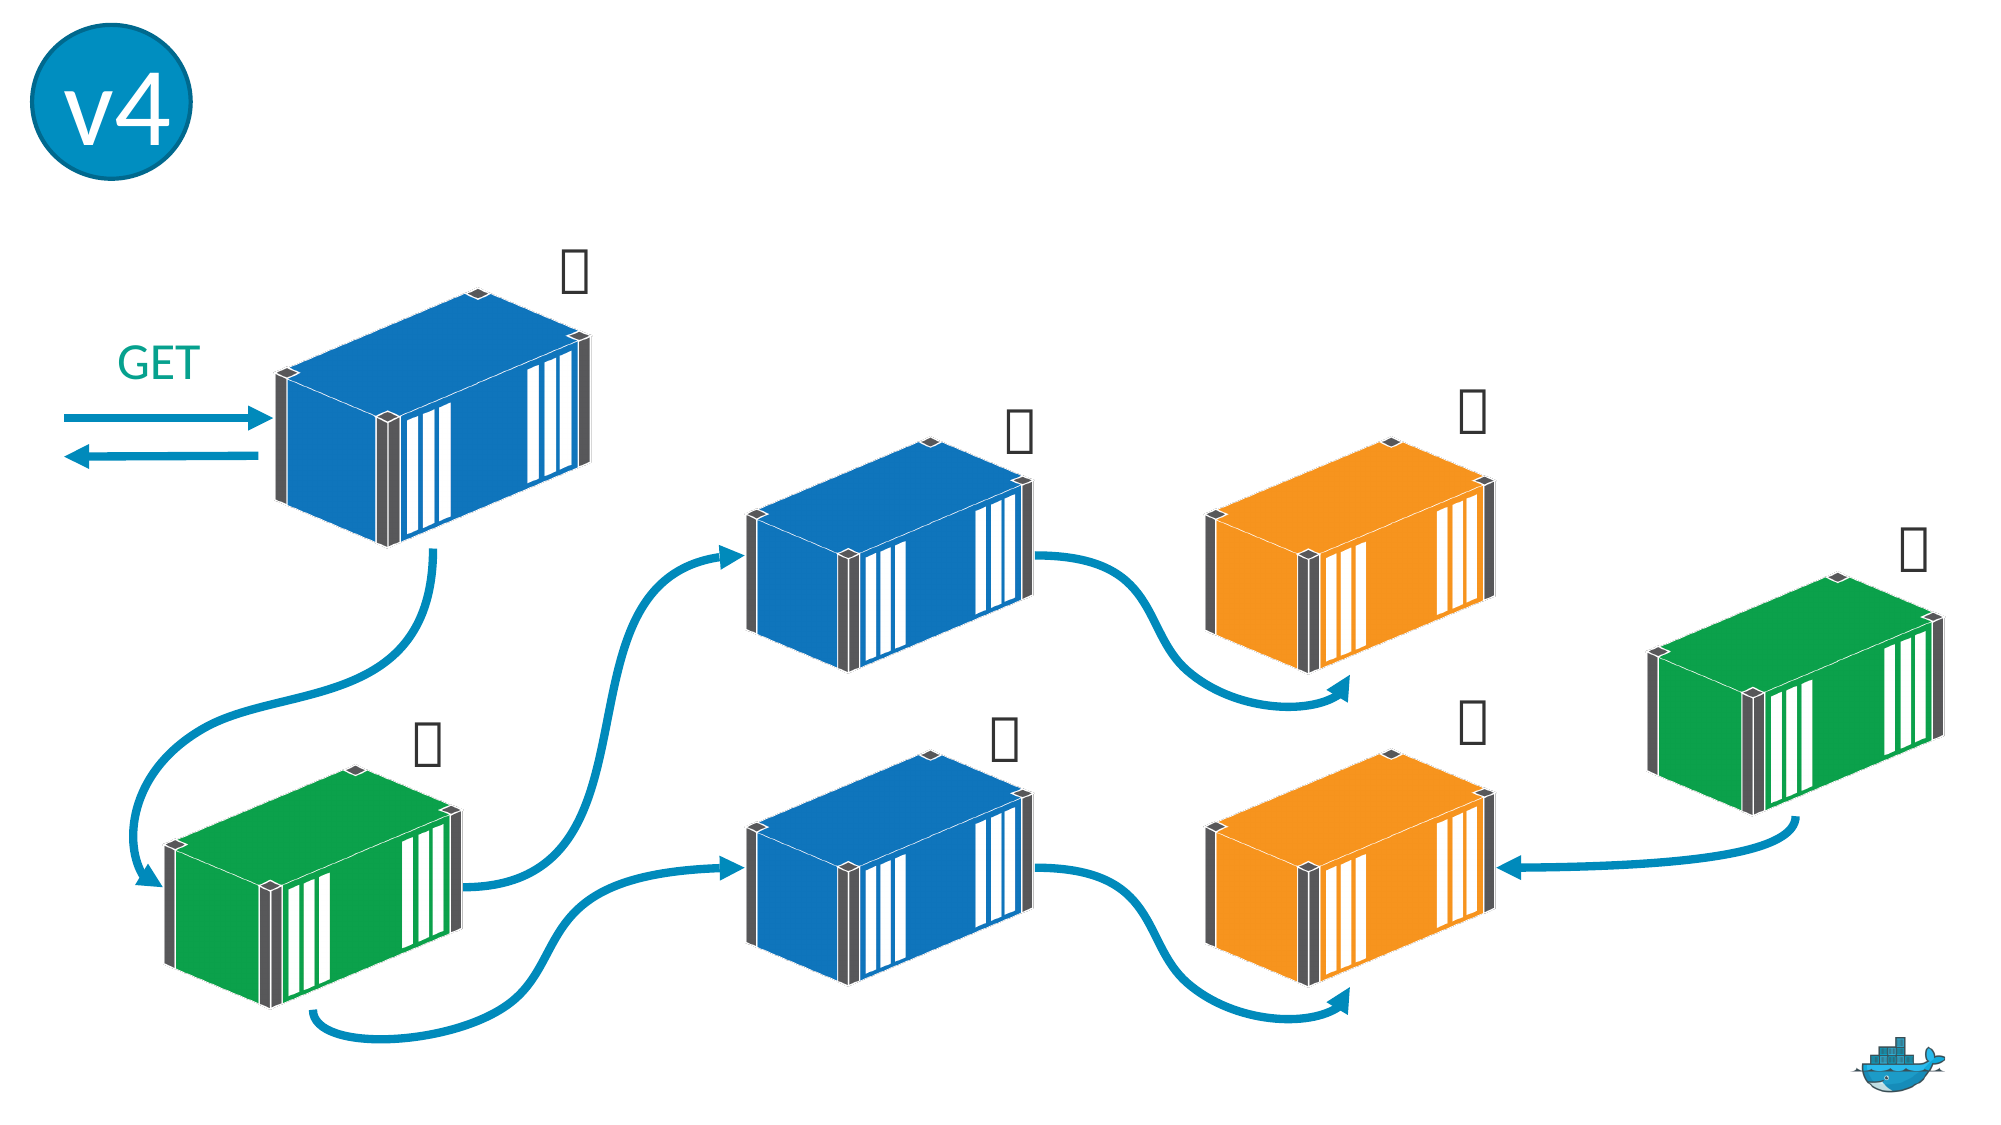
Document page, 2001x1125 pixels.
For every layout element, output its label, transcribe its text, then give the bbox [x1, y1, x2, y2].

text_box [88, 22, 135, 26]
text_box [469, 895, 745, 1010]
text_box GET [102, 319, 216, 397]
text_box [187, 72, 193, 132]
text_box  [541, 224, 609, 314]
text_box  [972, 692, 1040, 753]
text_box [462, 555, 745, 888]
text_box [1034, 867, 1351, 988]
picture [1645, 570, 1946, 817]
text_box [1034, 555, 1351, 676]
picture [745, 749, 1036, 987]
text_box  [1880, 503, 1948, 572]
picture [744, 436, 1036, 675]
picture [1850, 1037, 1946, 1094]
picture [272, 287, 594, 549]
text_box v4 [48, 26, 187, 176]
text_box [128, 582, 457, 854]
text_box  [986, 384, 1054, 474]
text_box [29, 52, 48, 152]
text_box [83, 176, 140, 181]
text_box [1619, 691, 1672, 992]
text_box  [1439, 364, 1507, 455]
picture [162, 764, 464, 1010]
text_box  [1439, 675, 1507, 766]
picture [1203, 748, 1497, 988]
picture [1203, 435, 1497, 676]
